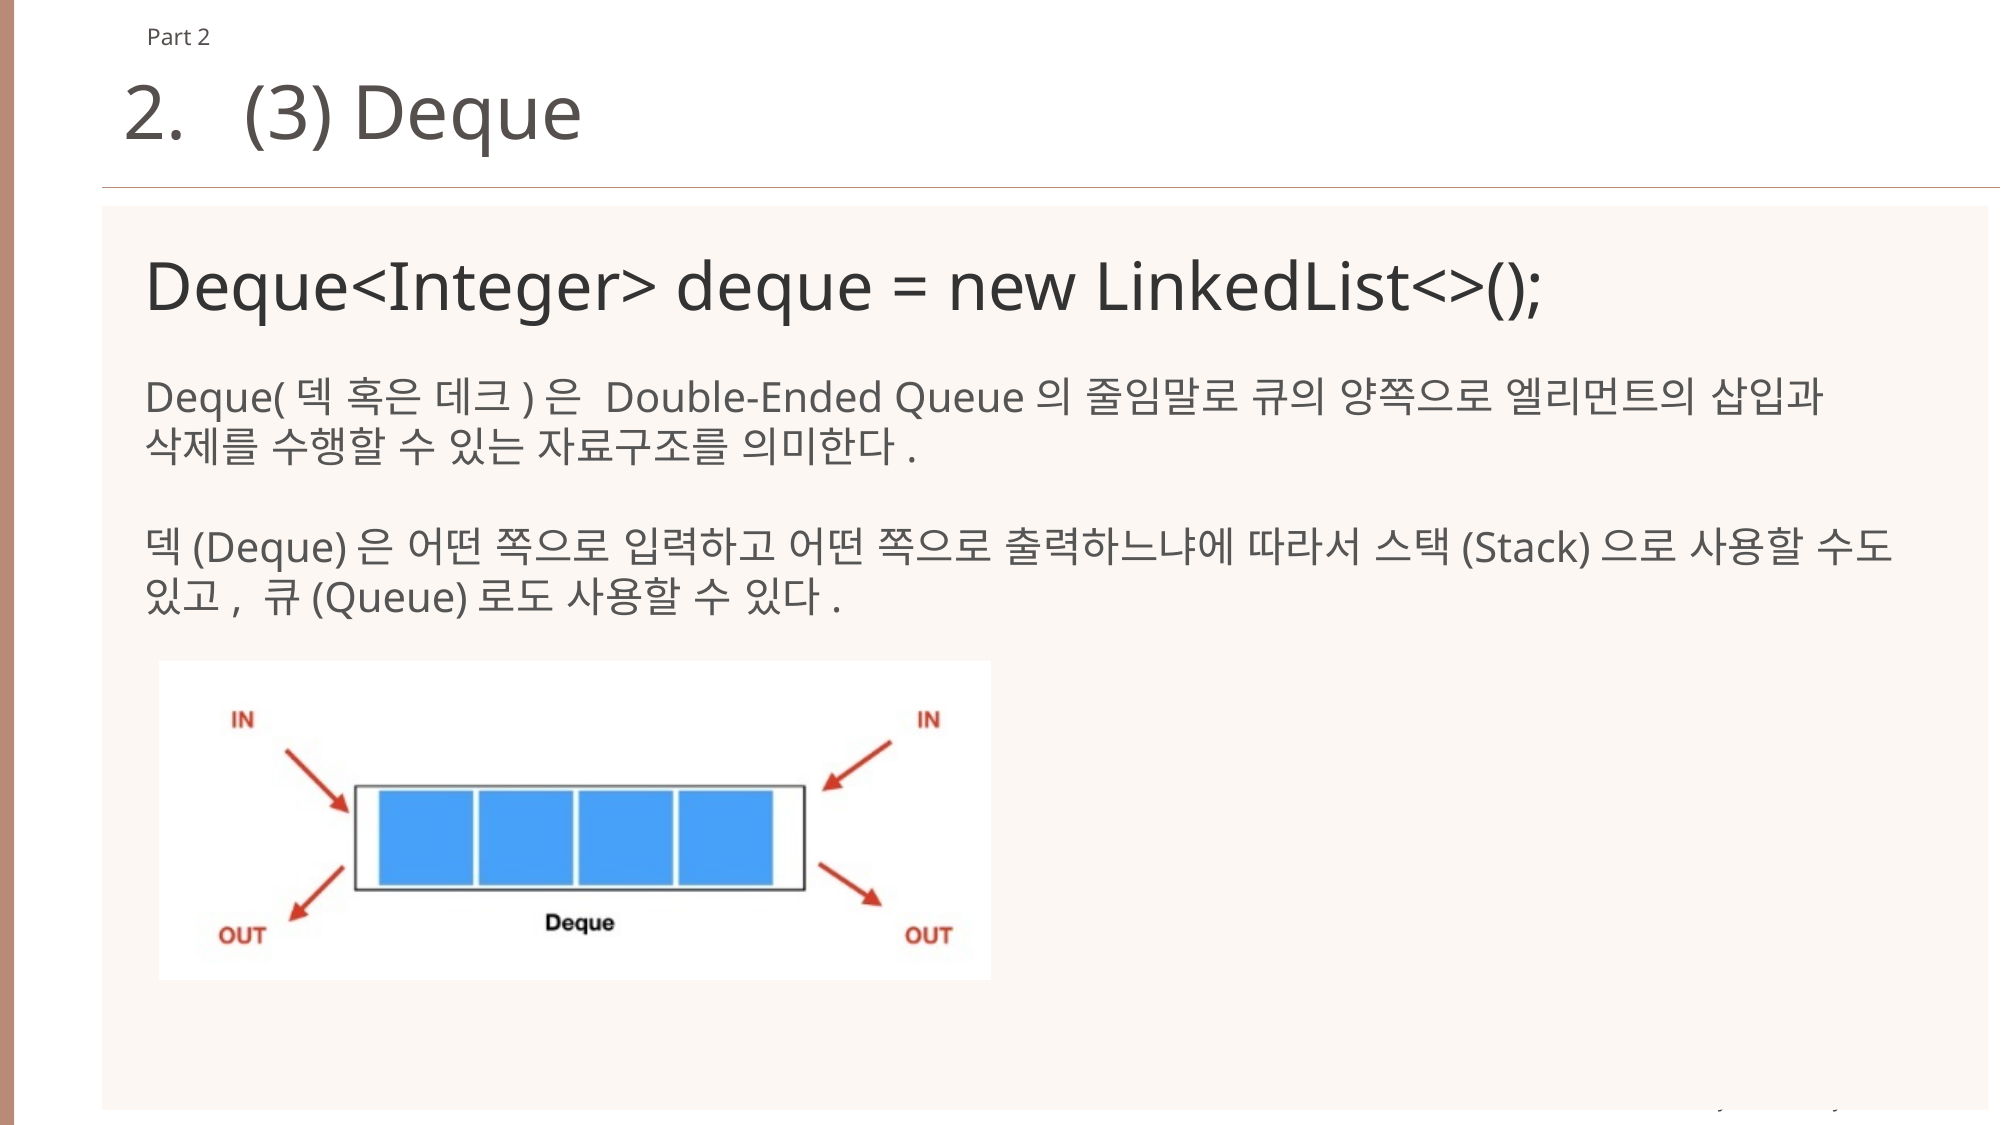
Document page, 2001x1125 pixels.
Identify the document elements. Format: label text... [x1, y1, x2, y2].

text_box Deque<Integer> deque = new LinkedList<>(); [129, 236, 1961, 332]
text_box [101, 205, 1989, 1111]
text_box 2. (3) Deque [108, 57, 599, 163]
picture [158, 661, 991, 980]
text_box Deque(덱 혹은 데크)은 Double-Ended Queue의 줄임말로 큐의 양쪽으로 엘리먼트의 삽입과 삭제를 수행할 수 있는 자료구조를 의미한다. 덱(Deque)은 어떤 쪽으로 입력하고 어떤 쪽으로 출력하느냐에 따라서 스택(Stack)으로 사용할 수도 있고, 큐(Queue)로도 사용할 수 있다. [129, 363, 1912, 629]
text_box [0, 0, 15, 1125]
text_box Part 2 [132, 15, 226, 58]
